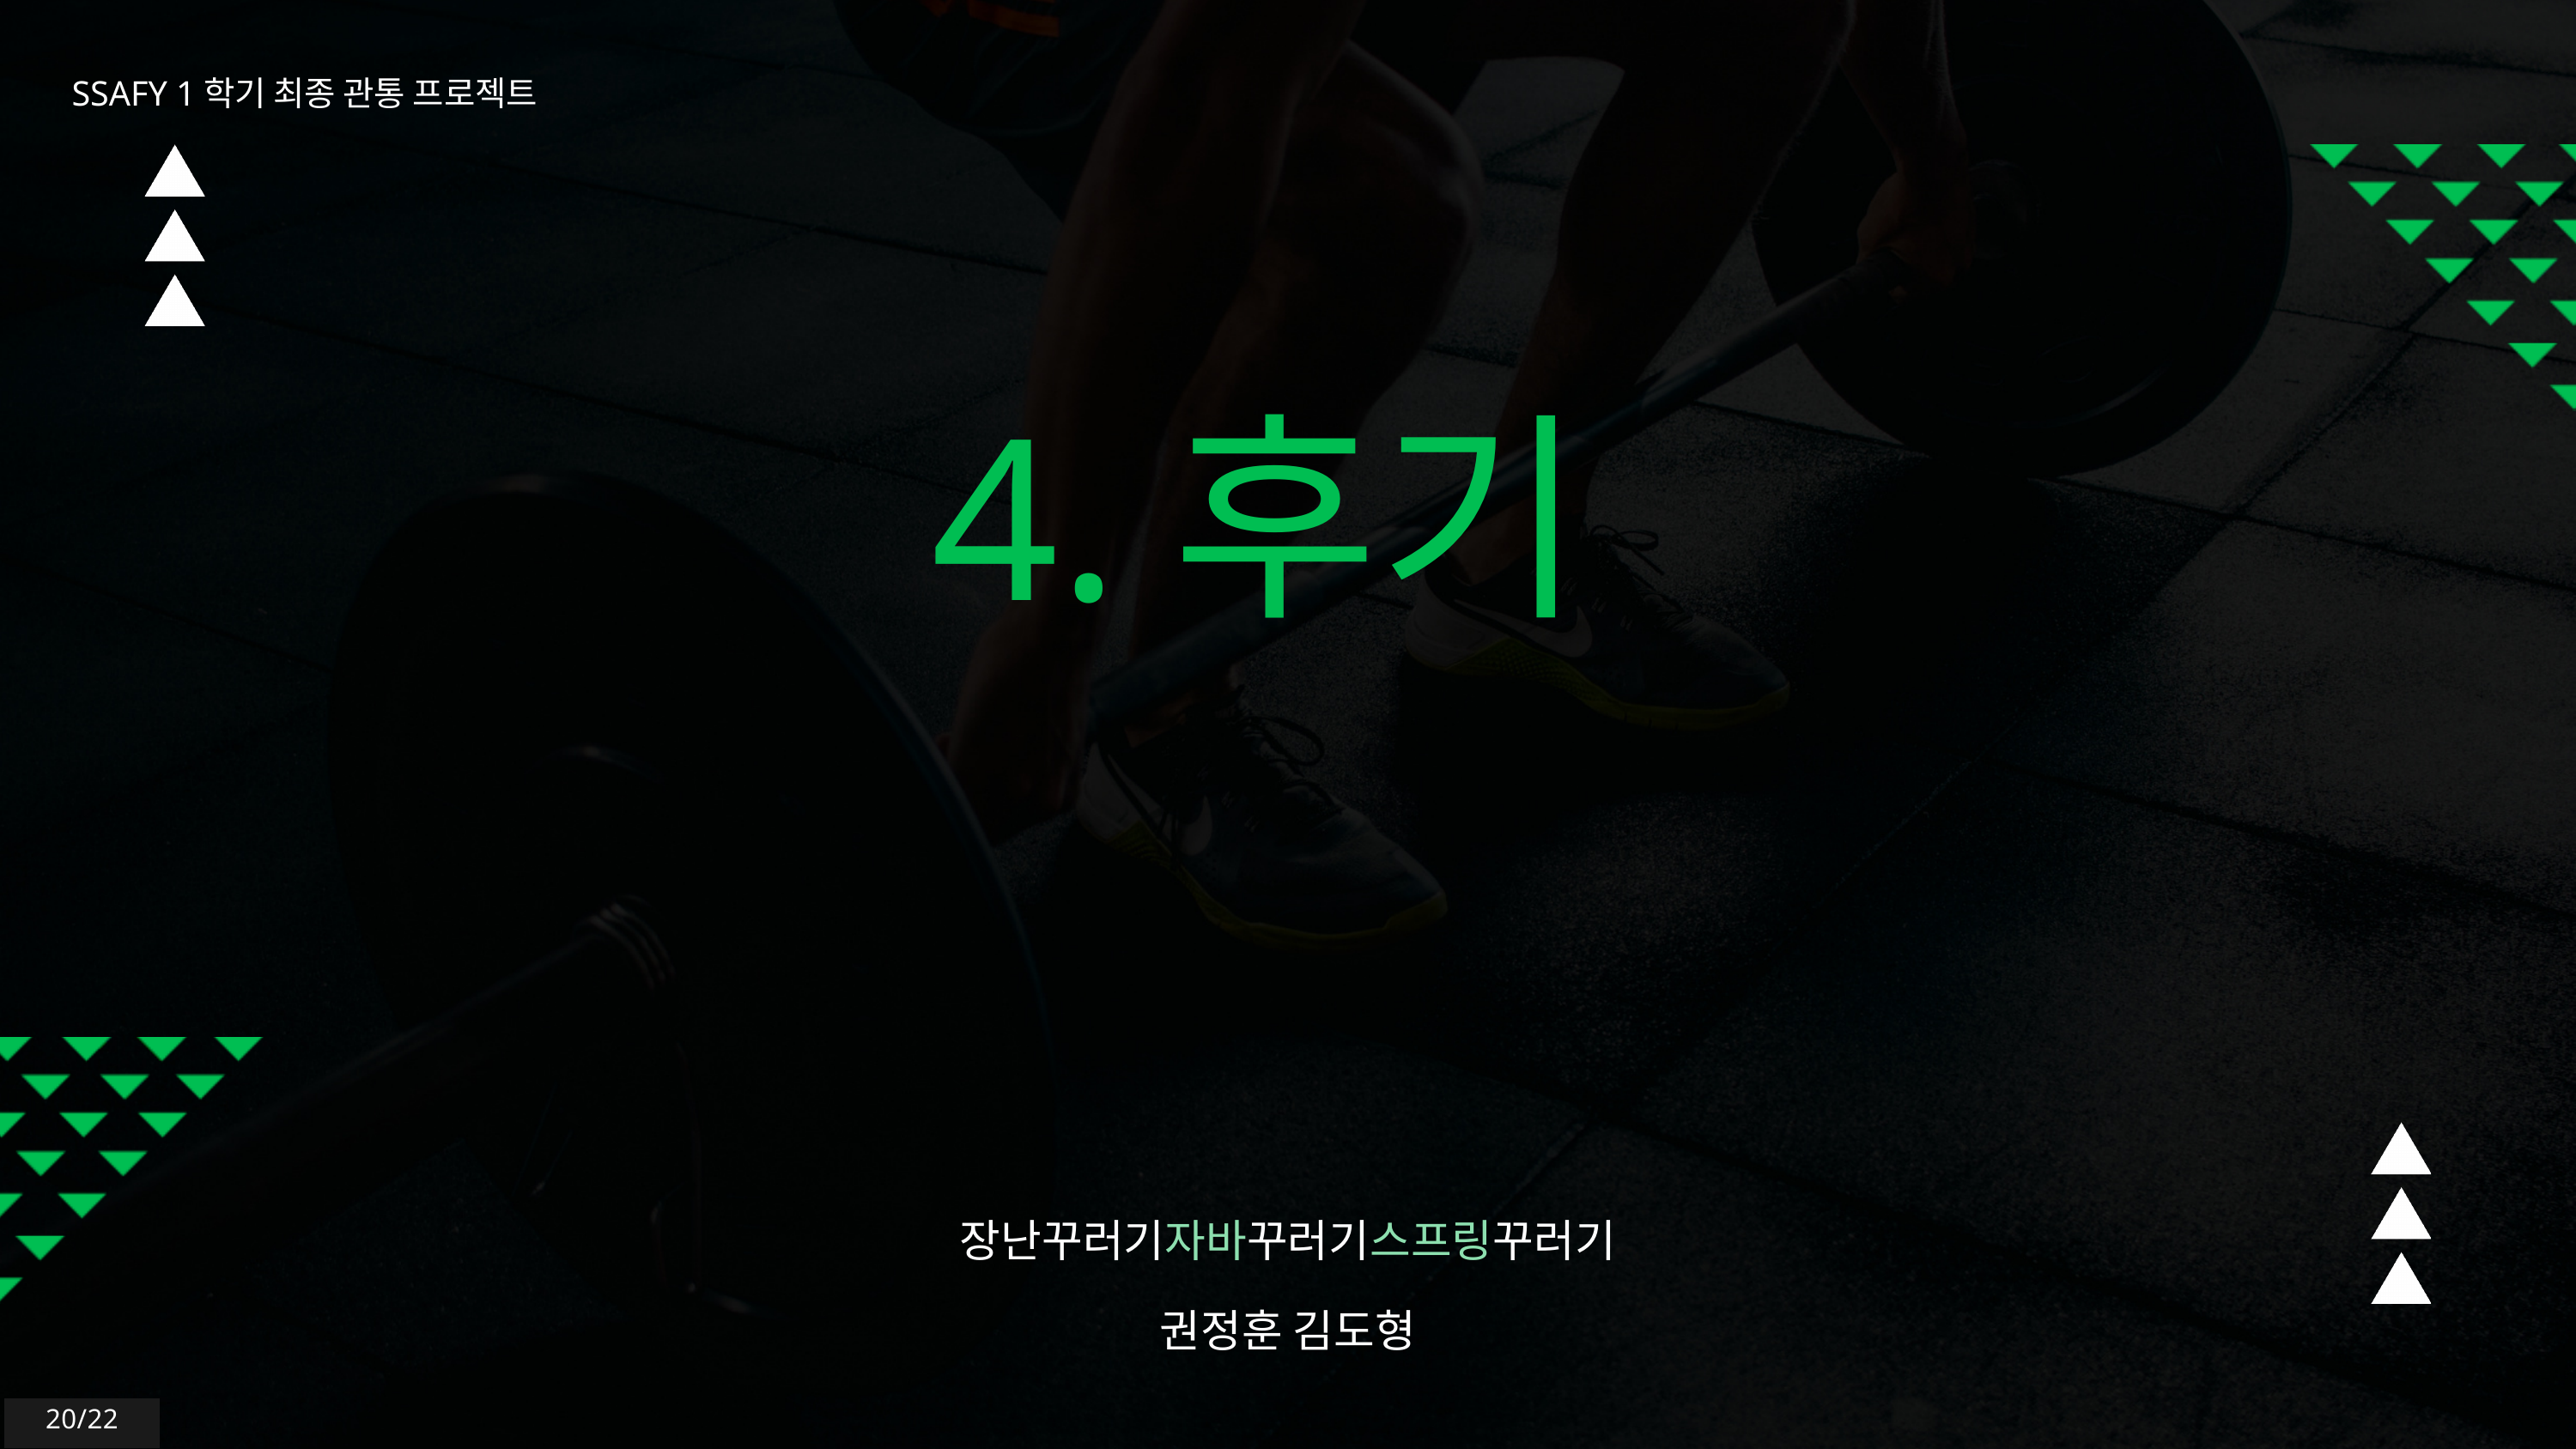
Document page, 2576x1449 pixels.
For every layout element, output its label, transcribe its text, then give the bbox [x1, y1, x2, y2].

text_box [2370, 1122, 2432, 1304]
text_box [3, 1397, 161, 1449]
text_box [2310, 144, 2576, 411]
text_box 4.후기 [283, 332, 2232, 646]
text_box [0, 0, 2576, 1449]
text_box 장난꾸러기자바꾸러기스프링꾸러기 [726, 1203, 1850, 1266]
text_box SSAFY 1학기 최종 관통 프로젝트 [58, 65, 551, 113]
text_box [0, 1037, 266, 1304]
text_box [144, 144, 205, 326]
text_box 권정훈 김도형 [726, 1294, 1850, 1357]
